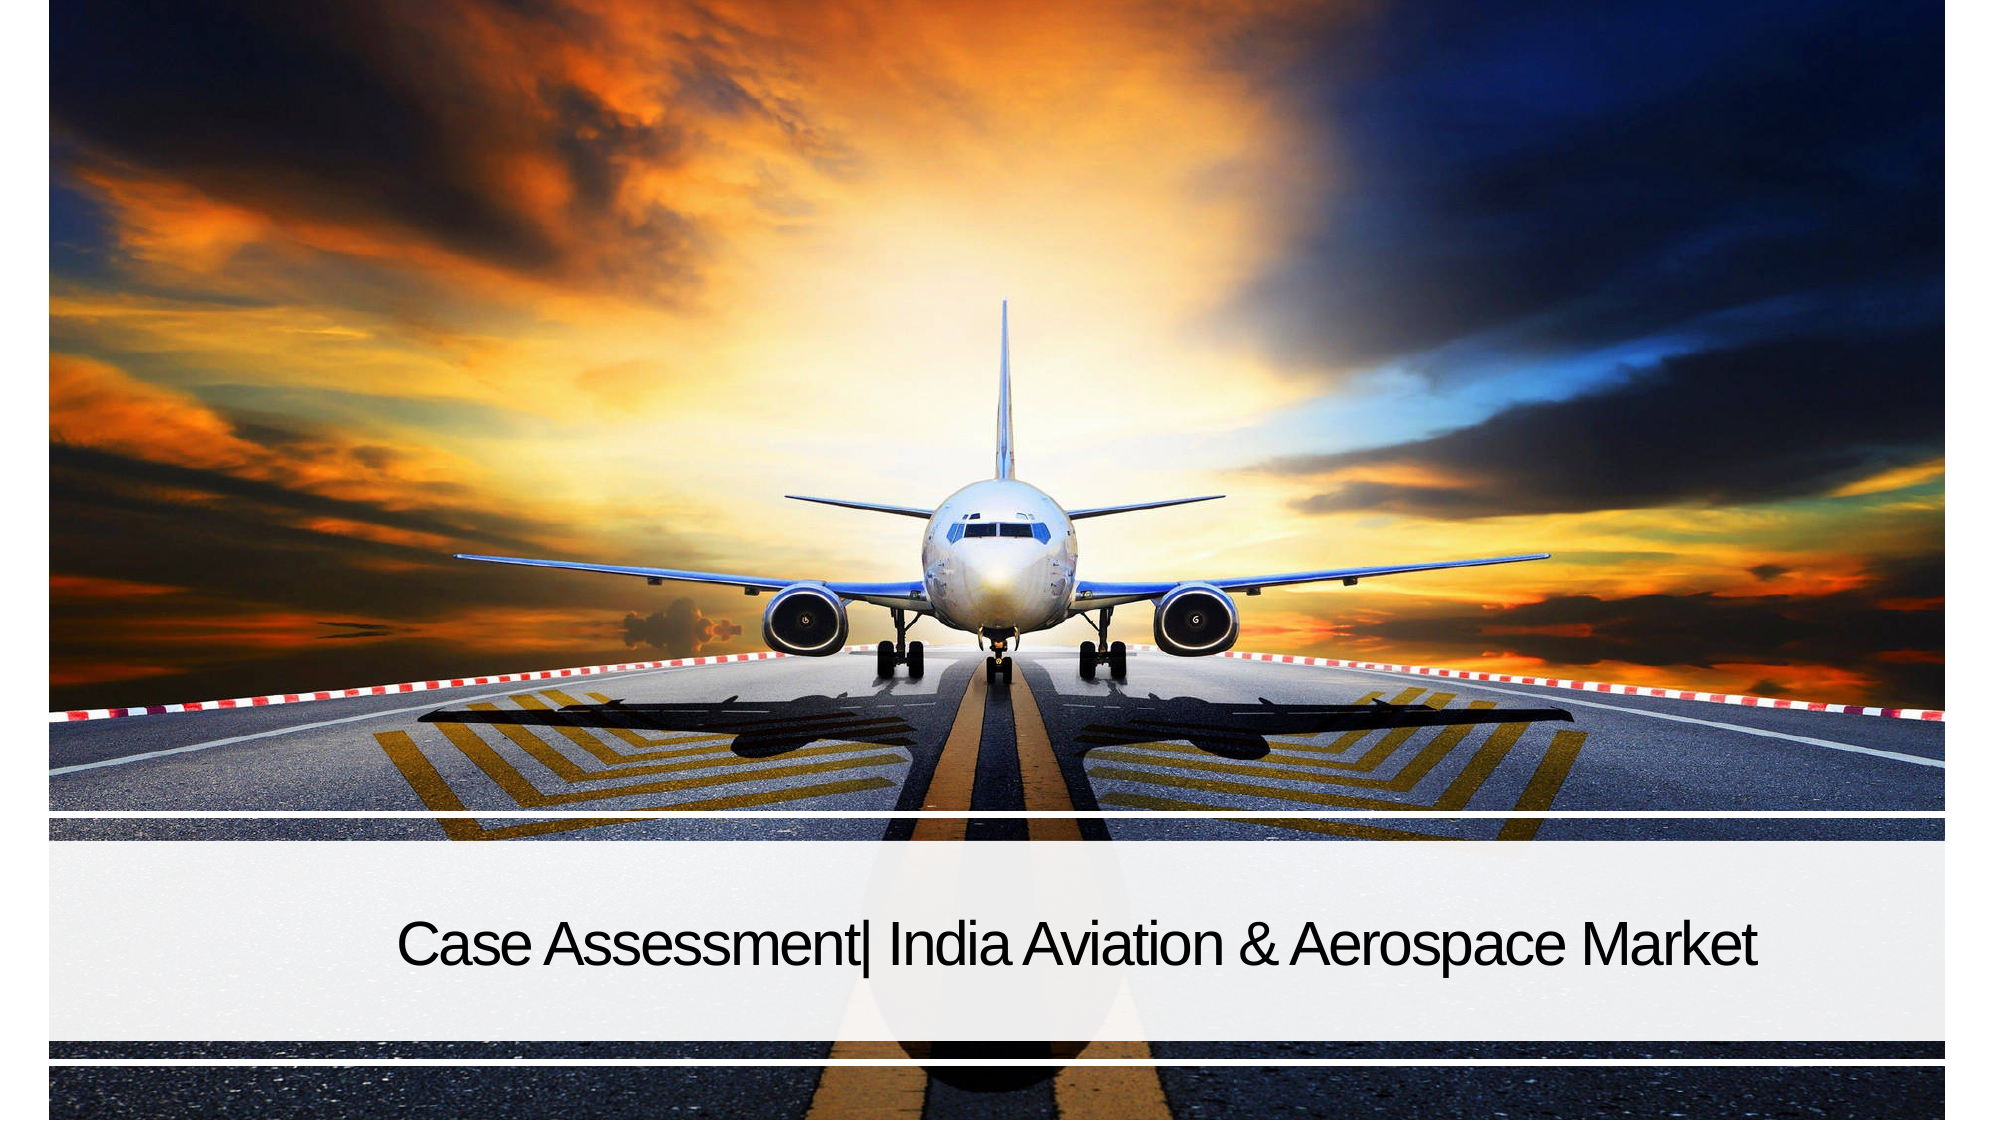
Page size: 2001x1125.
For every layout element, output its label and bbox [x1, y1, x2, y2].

text_box [0, 0, 2000, 1120]
